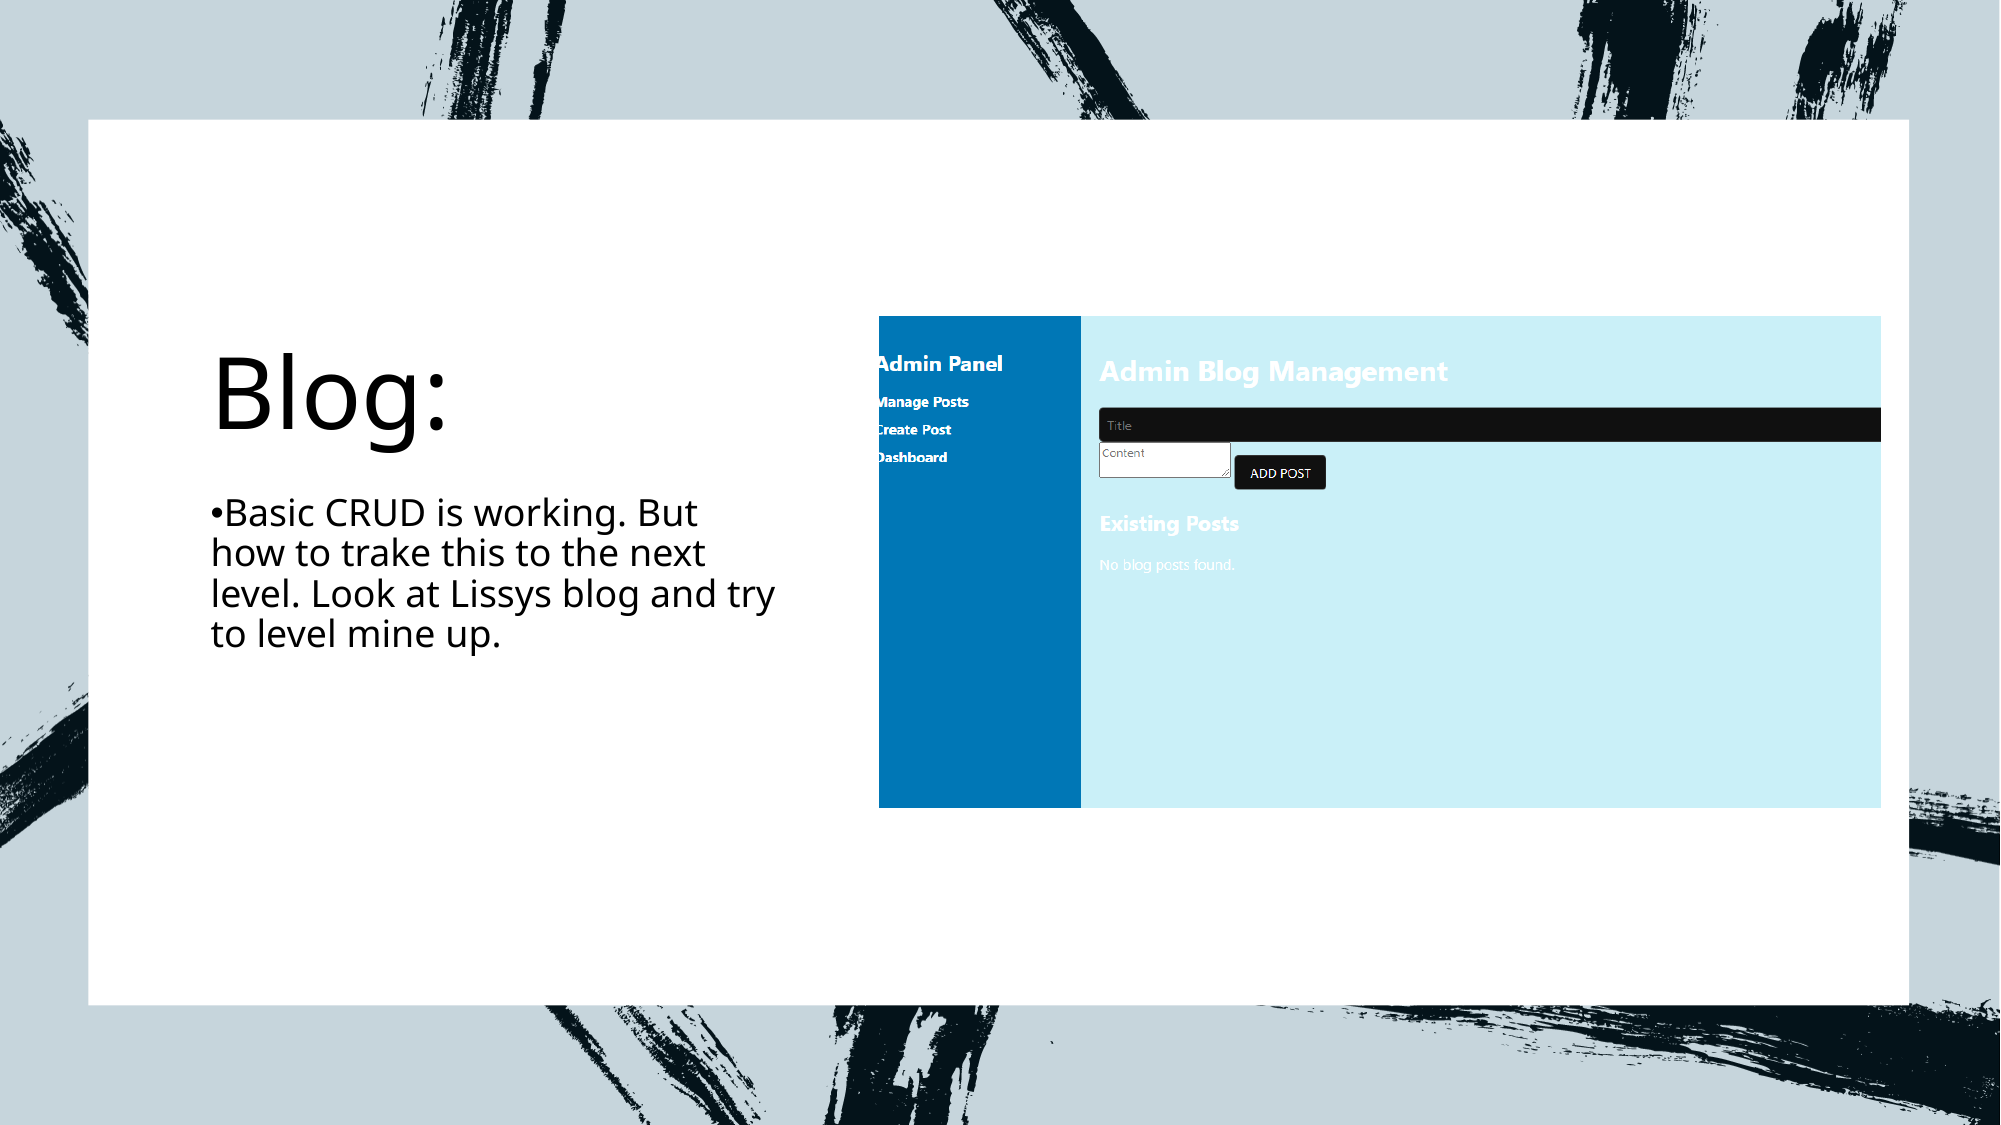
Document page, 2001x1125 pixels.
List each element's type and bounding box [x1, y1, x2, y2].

picture [0, 0, 2000, 1125]
list [878, 315, 1882, 808]
